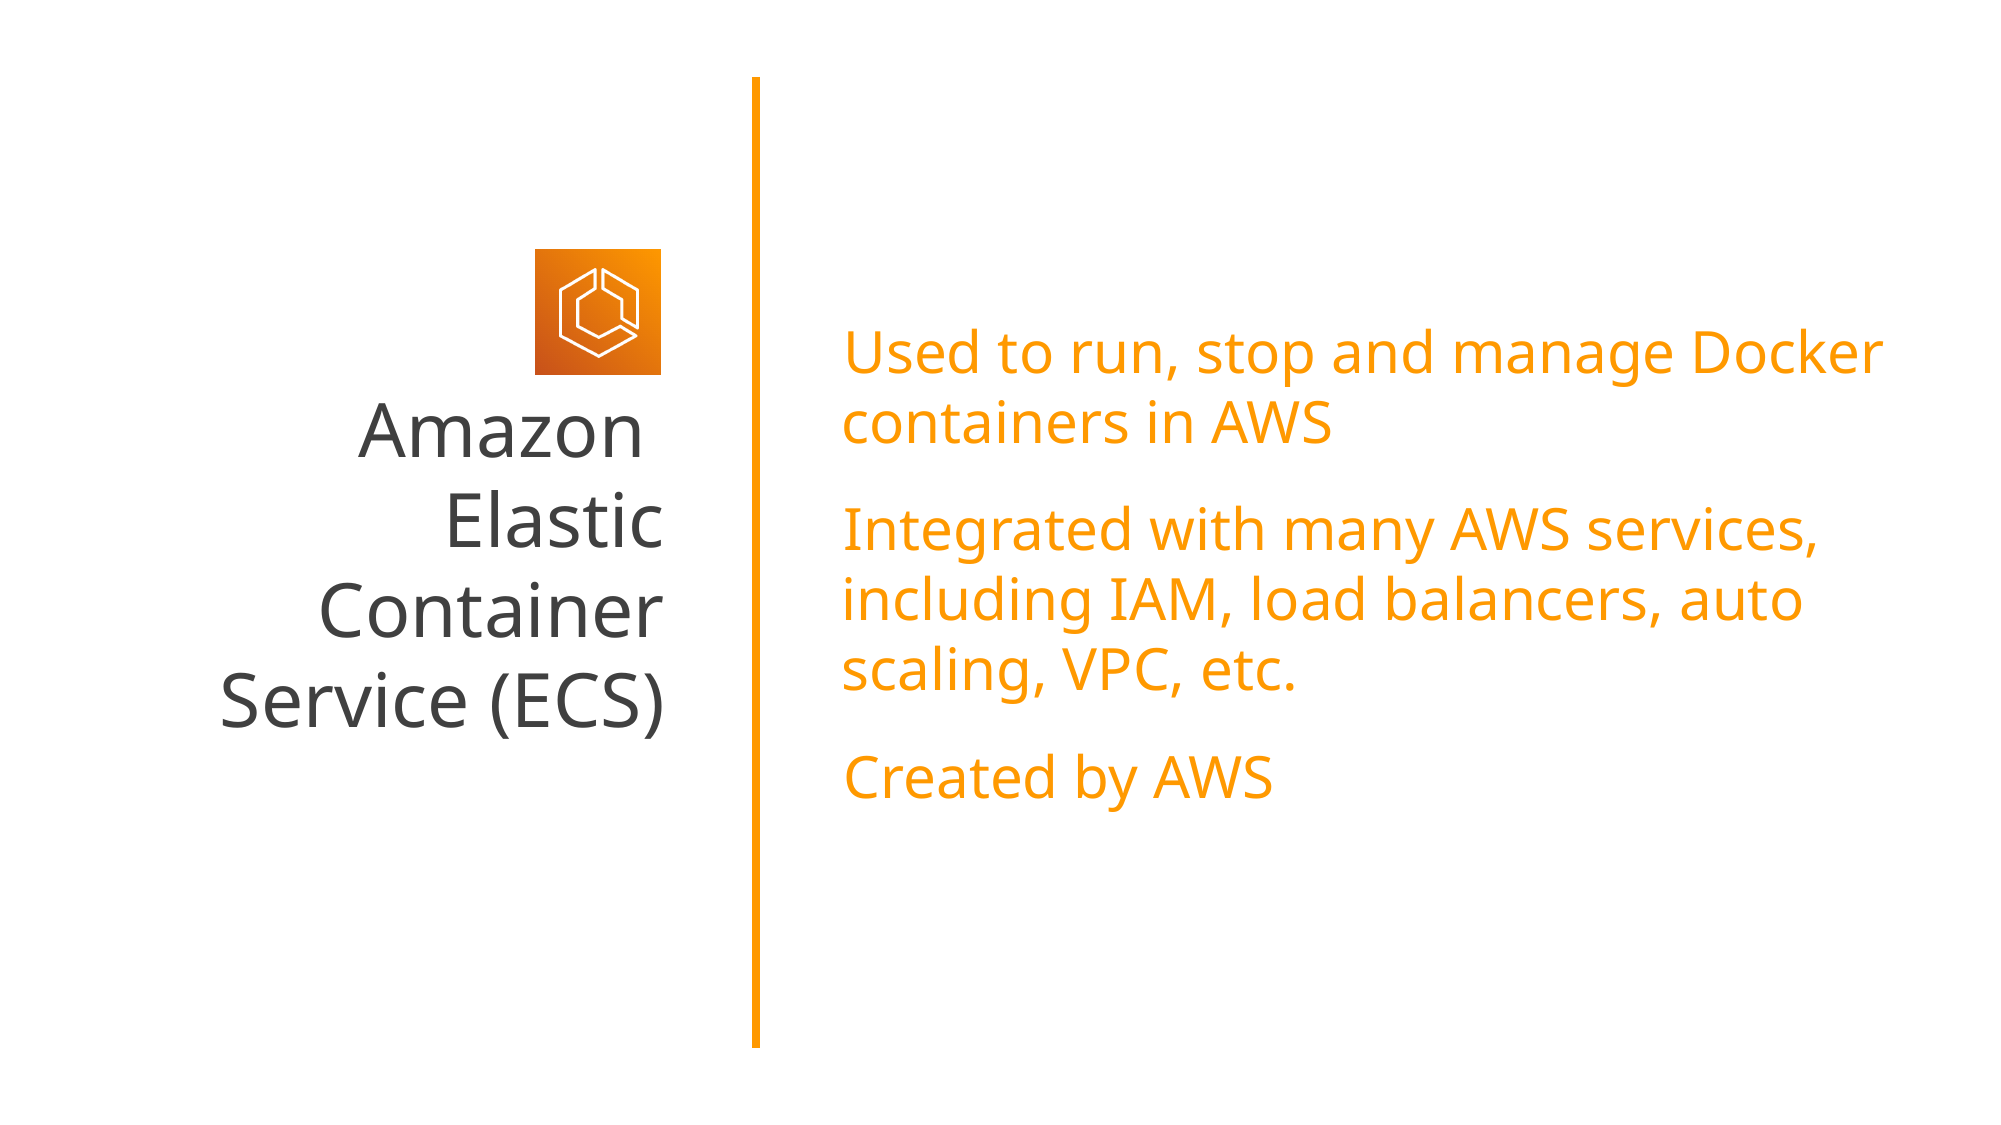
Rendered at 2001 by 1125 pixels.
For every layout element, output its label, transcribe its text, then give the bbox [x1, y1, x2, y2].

list Amazon Elastic Container Service (ECS) [91, 76, 680, 1048]
list Used to run, stop and manage Docker containers in AWS Integrated with many AWS services, including IAM, load balancers, auto scaling, VPC, etc. Created by AWS [832, 76, 1900, 1048]
picture [535, 249, 661, 375]
